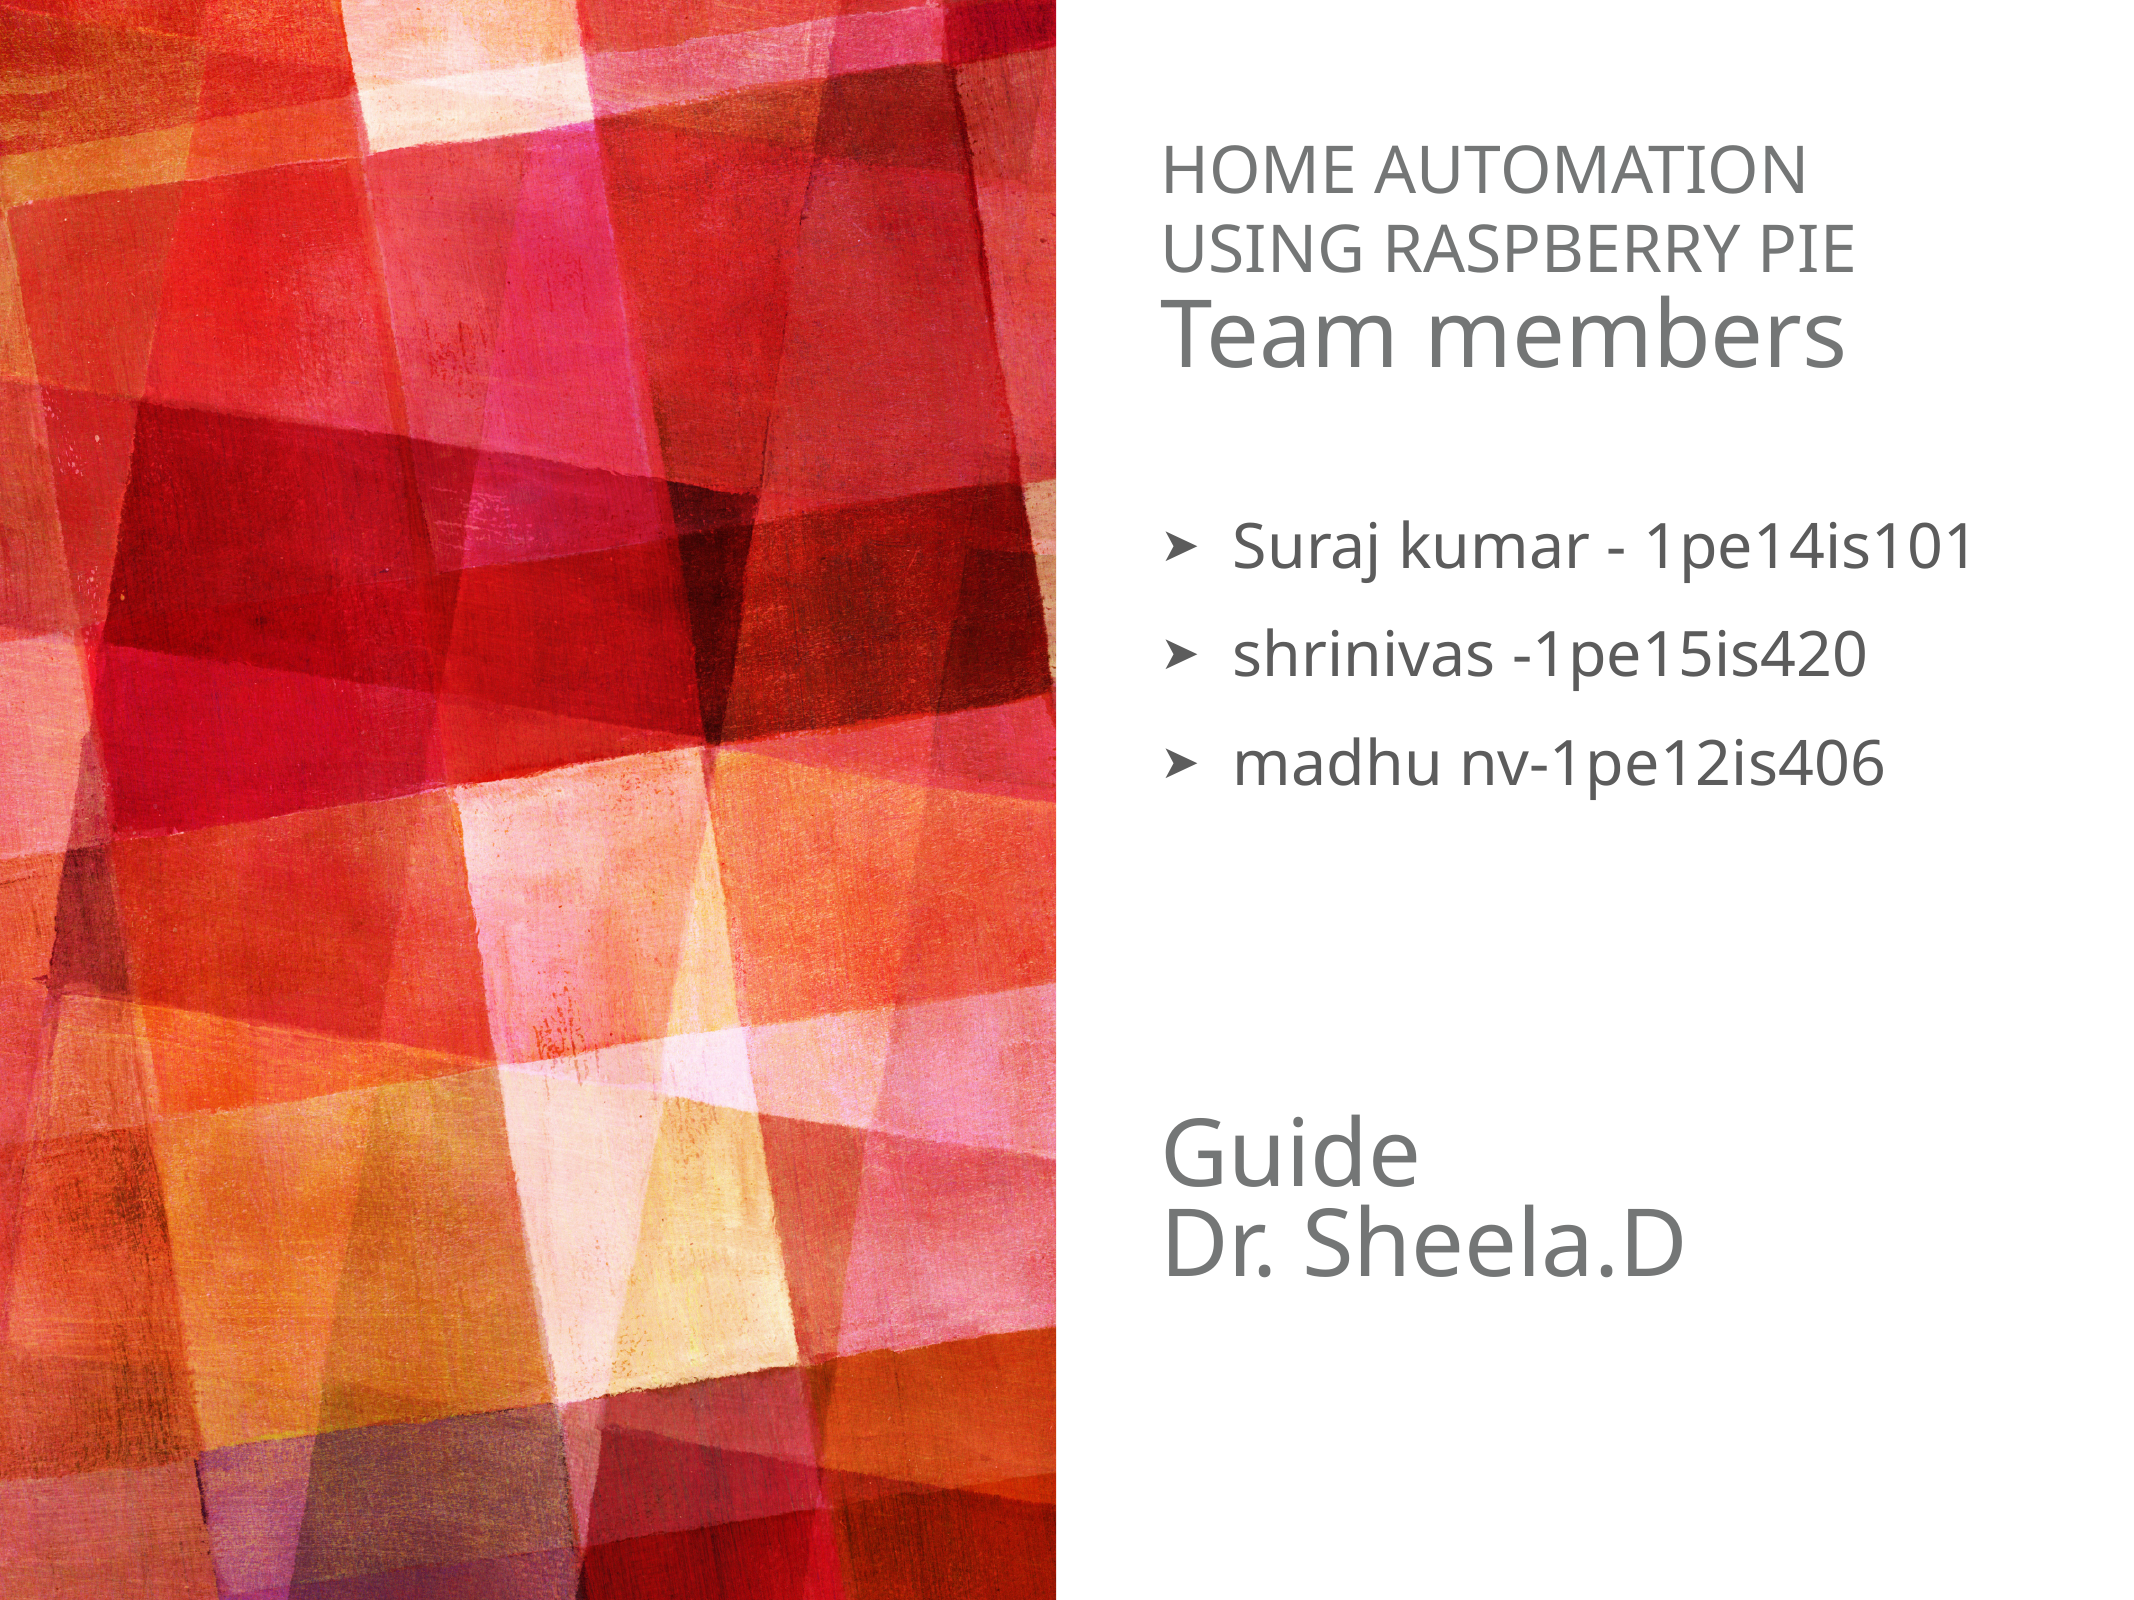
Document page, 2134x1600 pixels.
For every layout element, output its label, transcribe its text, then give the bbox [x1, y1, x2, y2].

title home automation using raspberry pie [1151, 118, 2038, 238]
picture [0, 0, 1057, 1600]
list Team members Suraj kumar - 1pe14is101 shrinivas -1pe15is420 madhu nv-1pe12is406 Guide Dr. Sheela.D [1151, 295, 2038, 1482]
